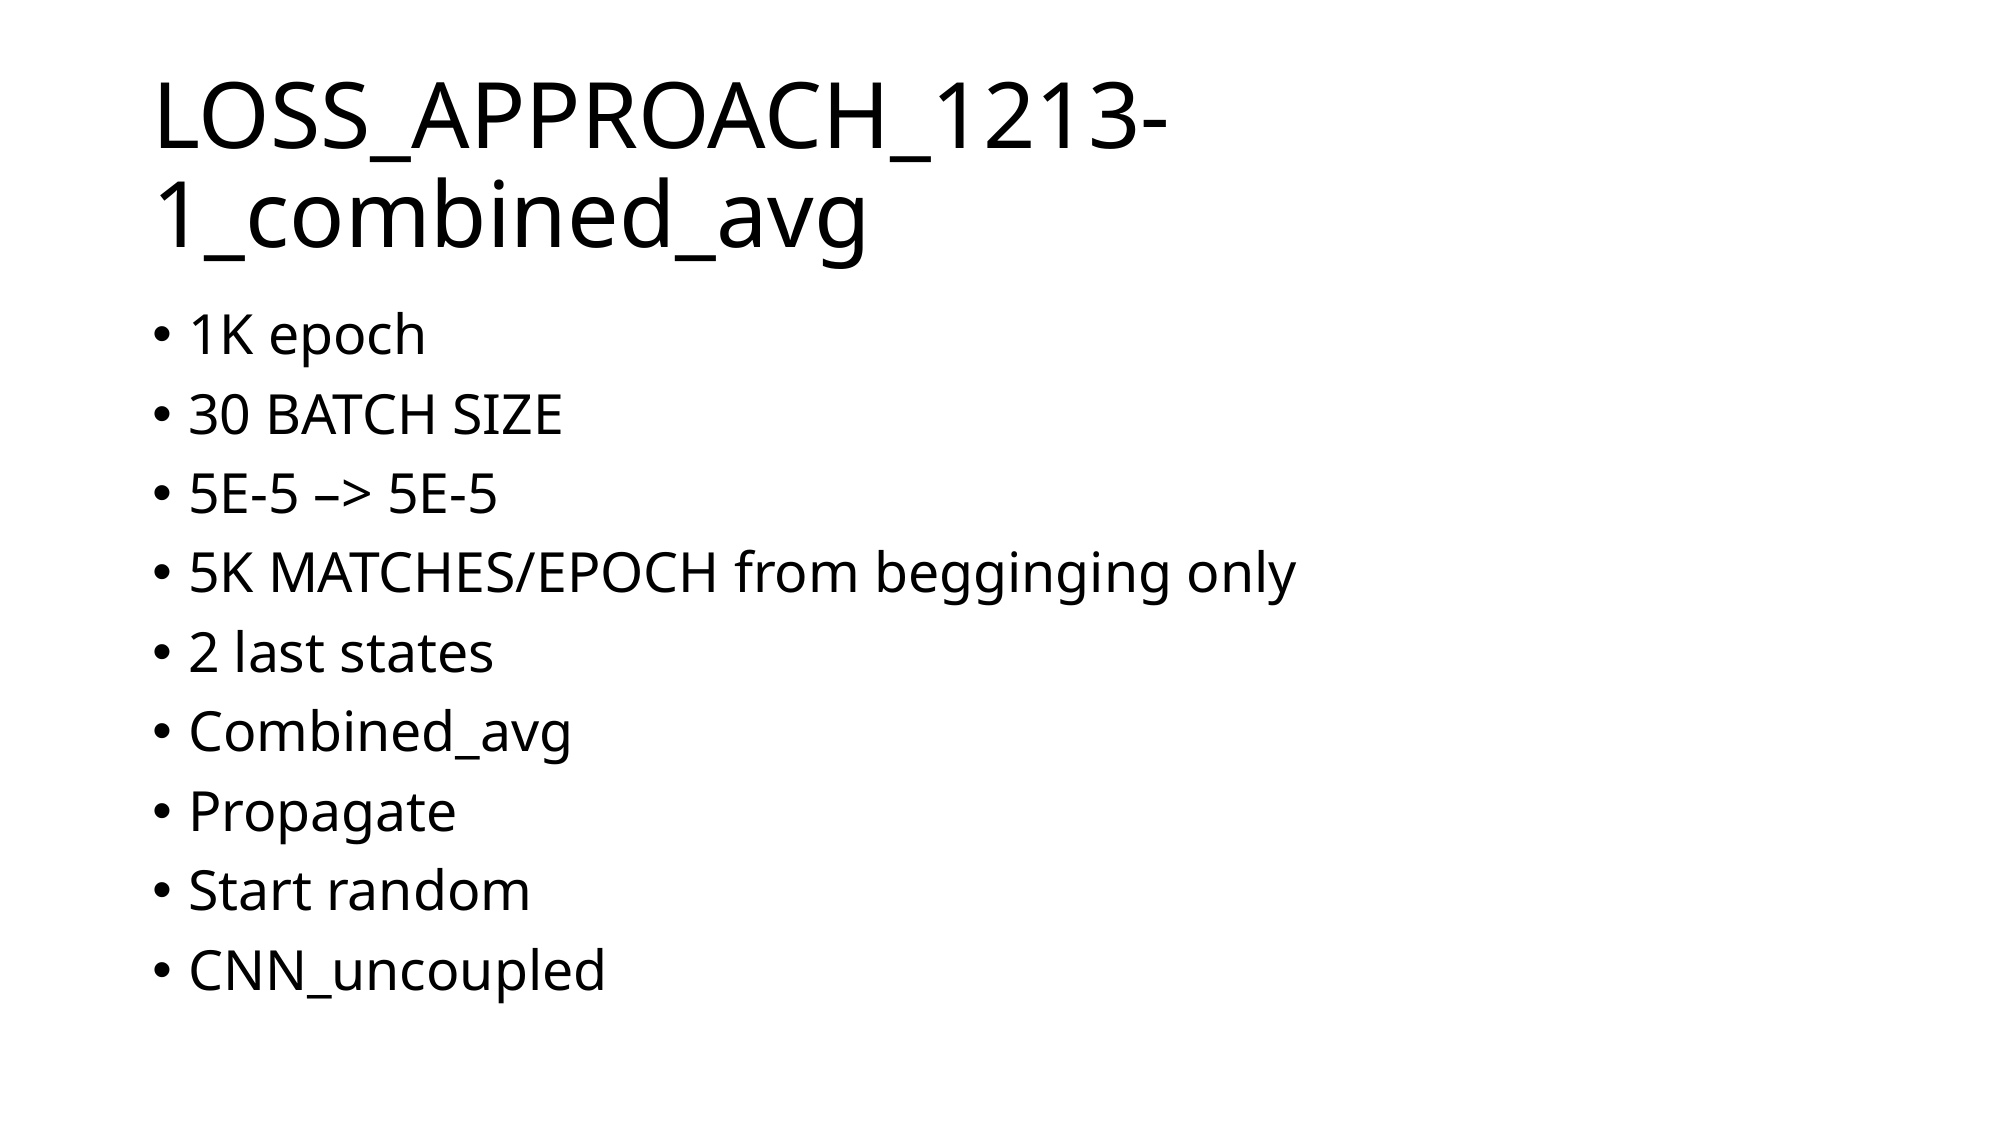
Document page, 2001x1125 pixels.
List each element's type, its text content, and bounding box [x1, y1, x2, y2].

list 1K epoch 30 BATCH SIZE 5E-5 –> 5E-5 5K MATCHES/EPOCH from begginging only 2 last states Combined_avg Propagate Start random CNN_uncoupled [137, 299, 1863, 1014]
title LOSS_APPROACH_1213-1_combined_avg [137, 59, 1863, 278]
